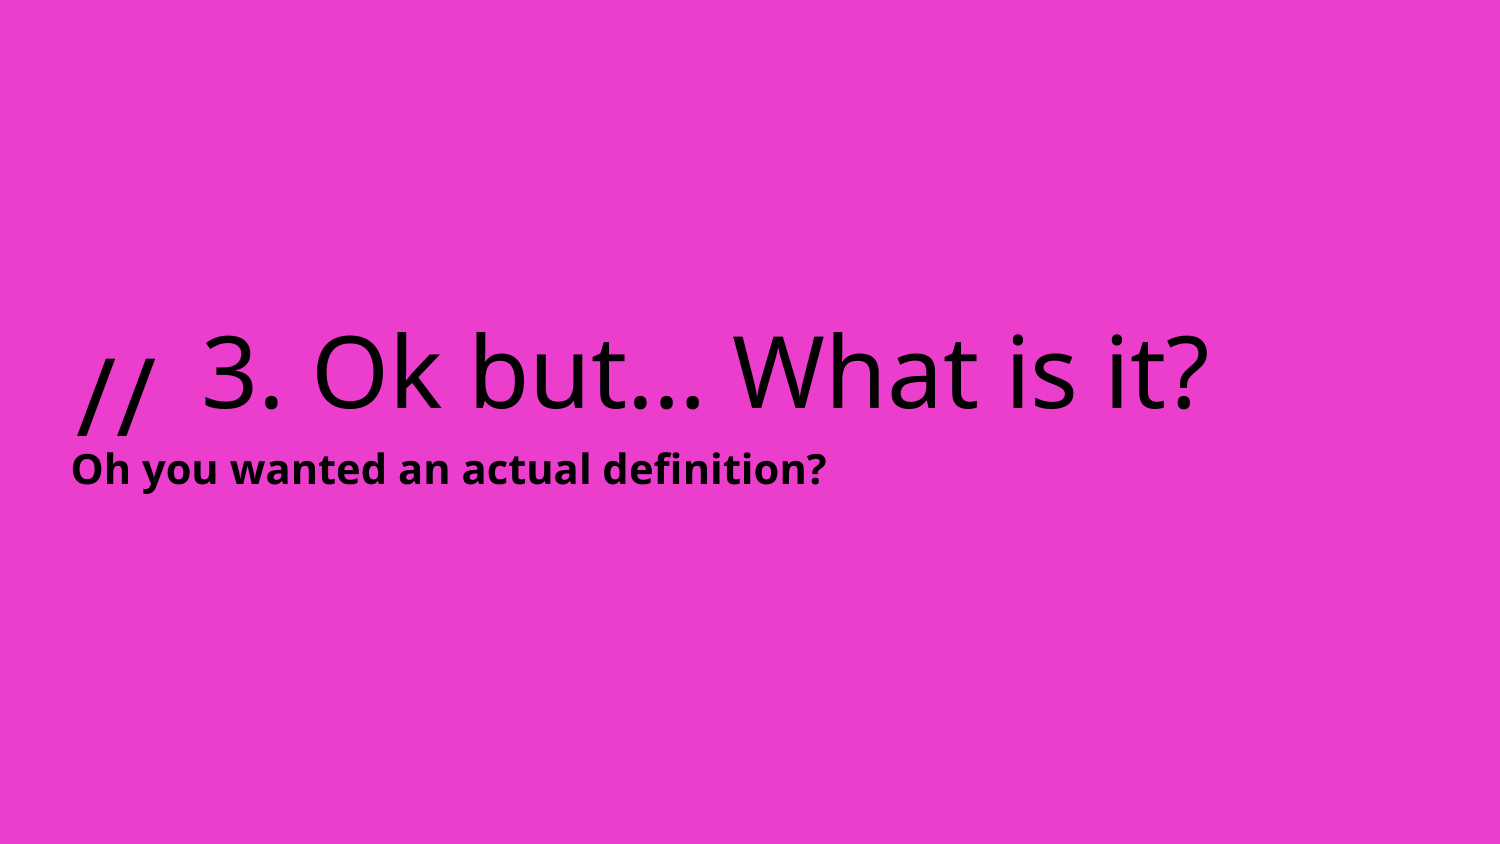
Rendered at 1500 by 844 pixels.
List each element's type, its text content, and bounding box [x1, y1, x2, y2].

text_box // [61, 293, 264, 473]
subtitle Oh you wanted an actual definition? [70, 435, 1402, 522]
title 3. Ok but… What is it? [264, 308, 1402, 421]
